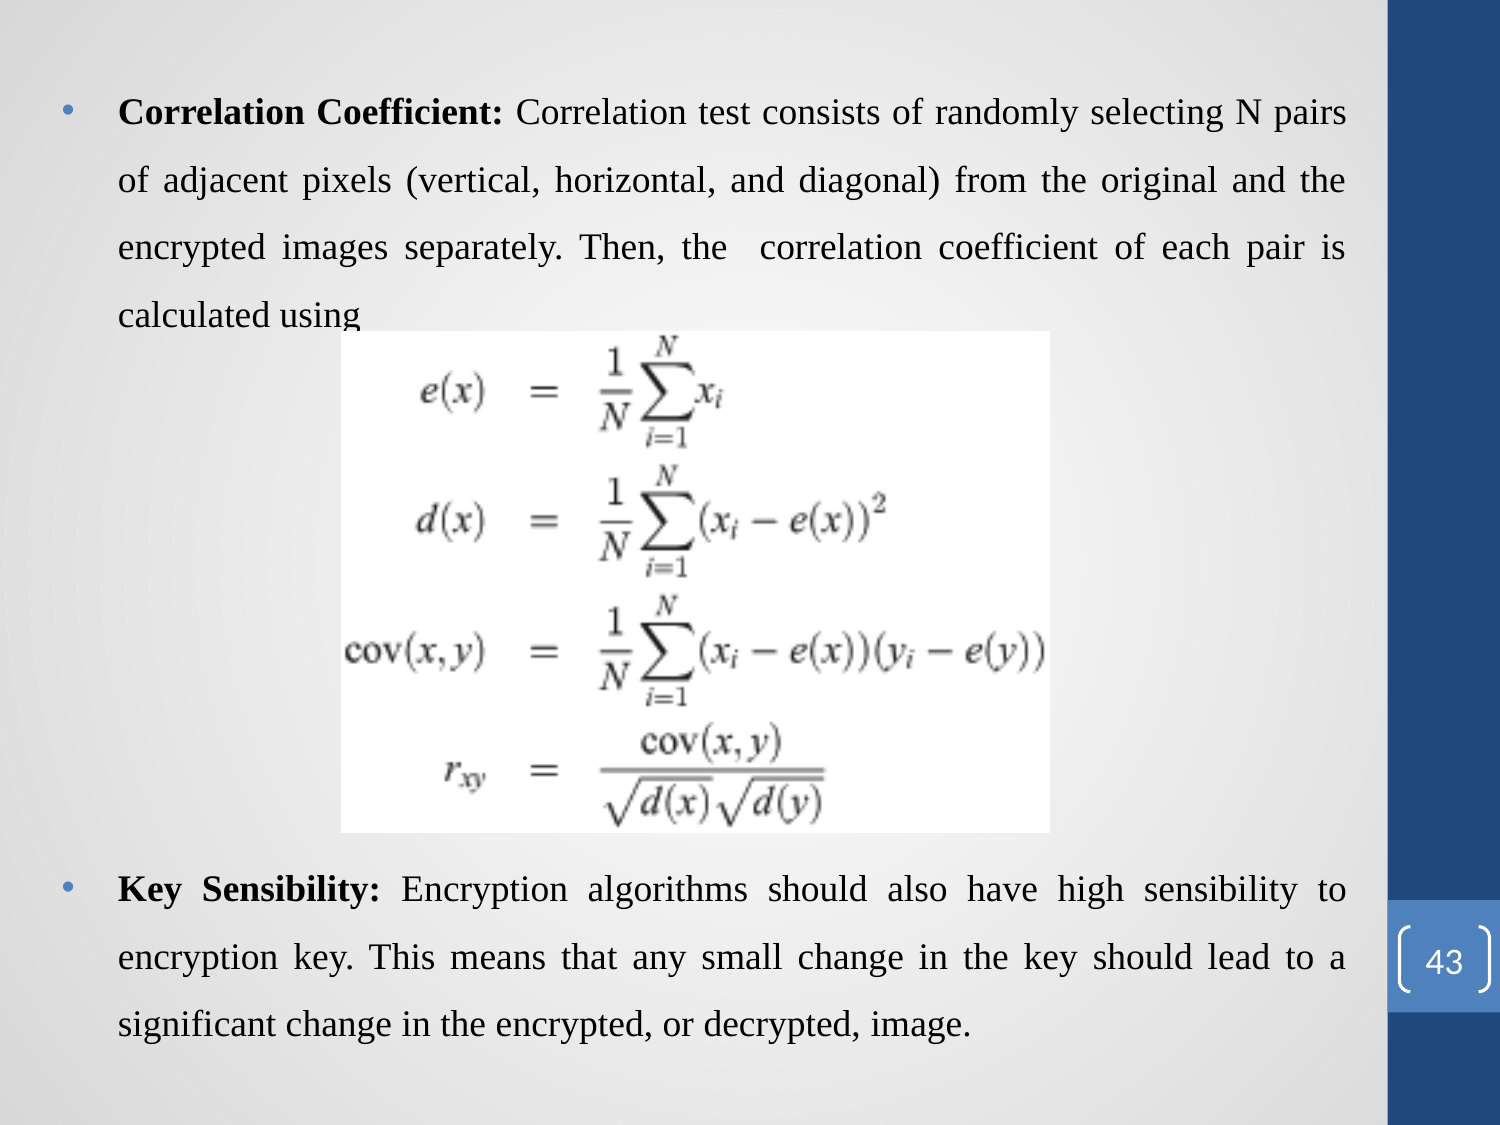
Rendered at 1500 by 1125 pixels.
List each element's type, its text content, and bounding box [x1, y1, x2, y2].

slide_number ‹#› [1397, 925, 1492, 994]
list Correlation Coefficient: Correlation test consists of randomly selecting N pairs of adjacent pixels (vertical, horizontal, and diagonal) from the original and the encrypted images separately. Then, the correlation coefficient of each pair is calculated using Key Sensibility: Encryption algorithms should also have high sensibility to encryption key. This means that any small change in the key should lead to a significant change in the encrypted, or decrypted, image. [27, 57, 1364, 1108]
picture [341, 331, 1050, 834]
